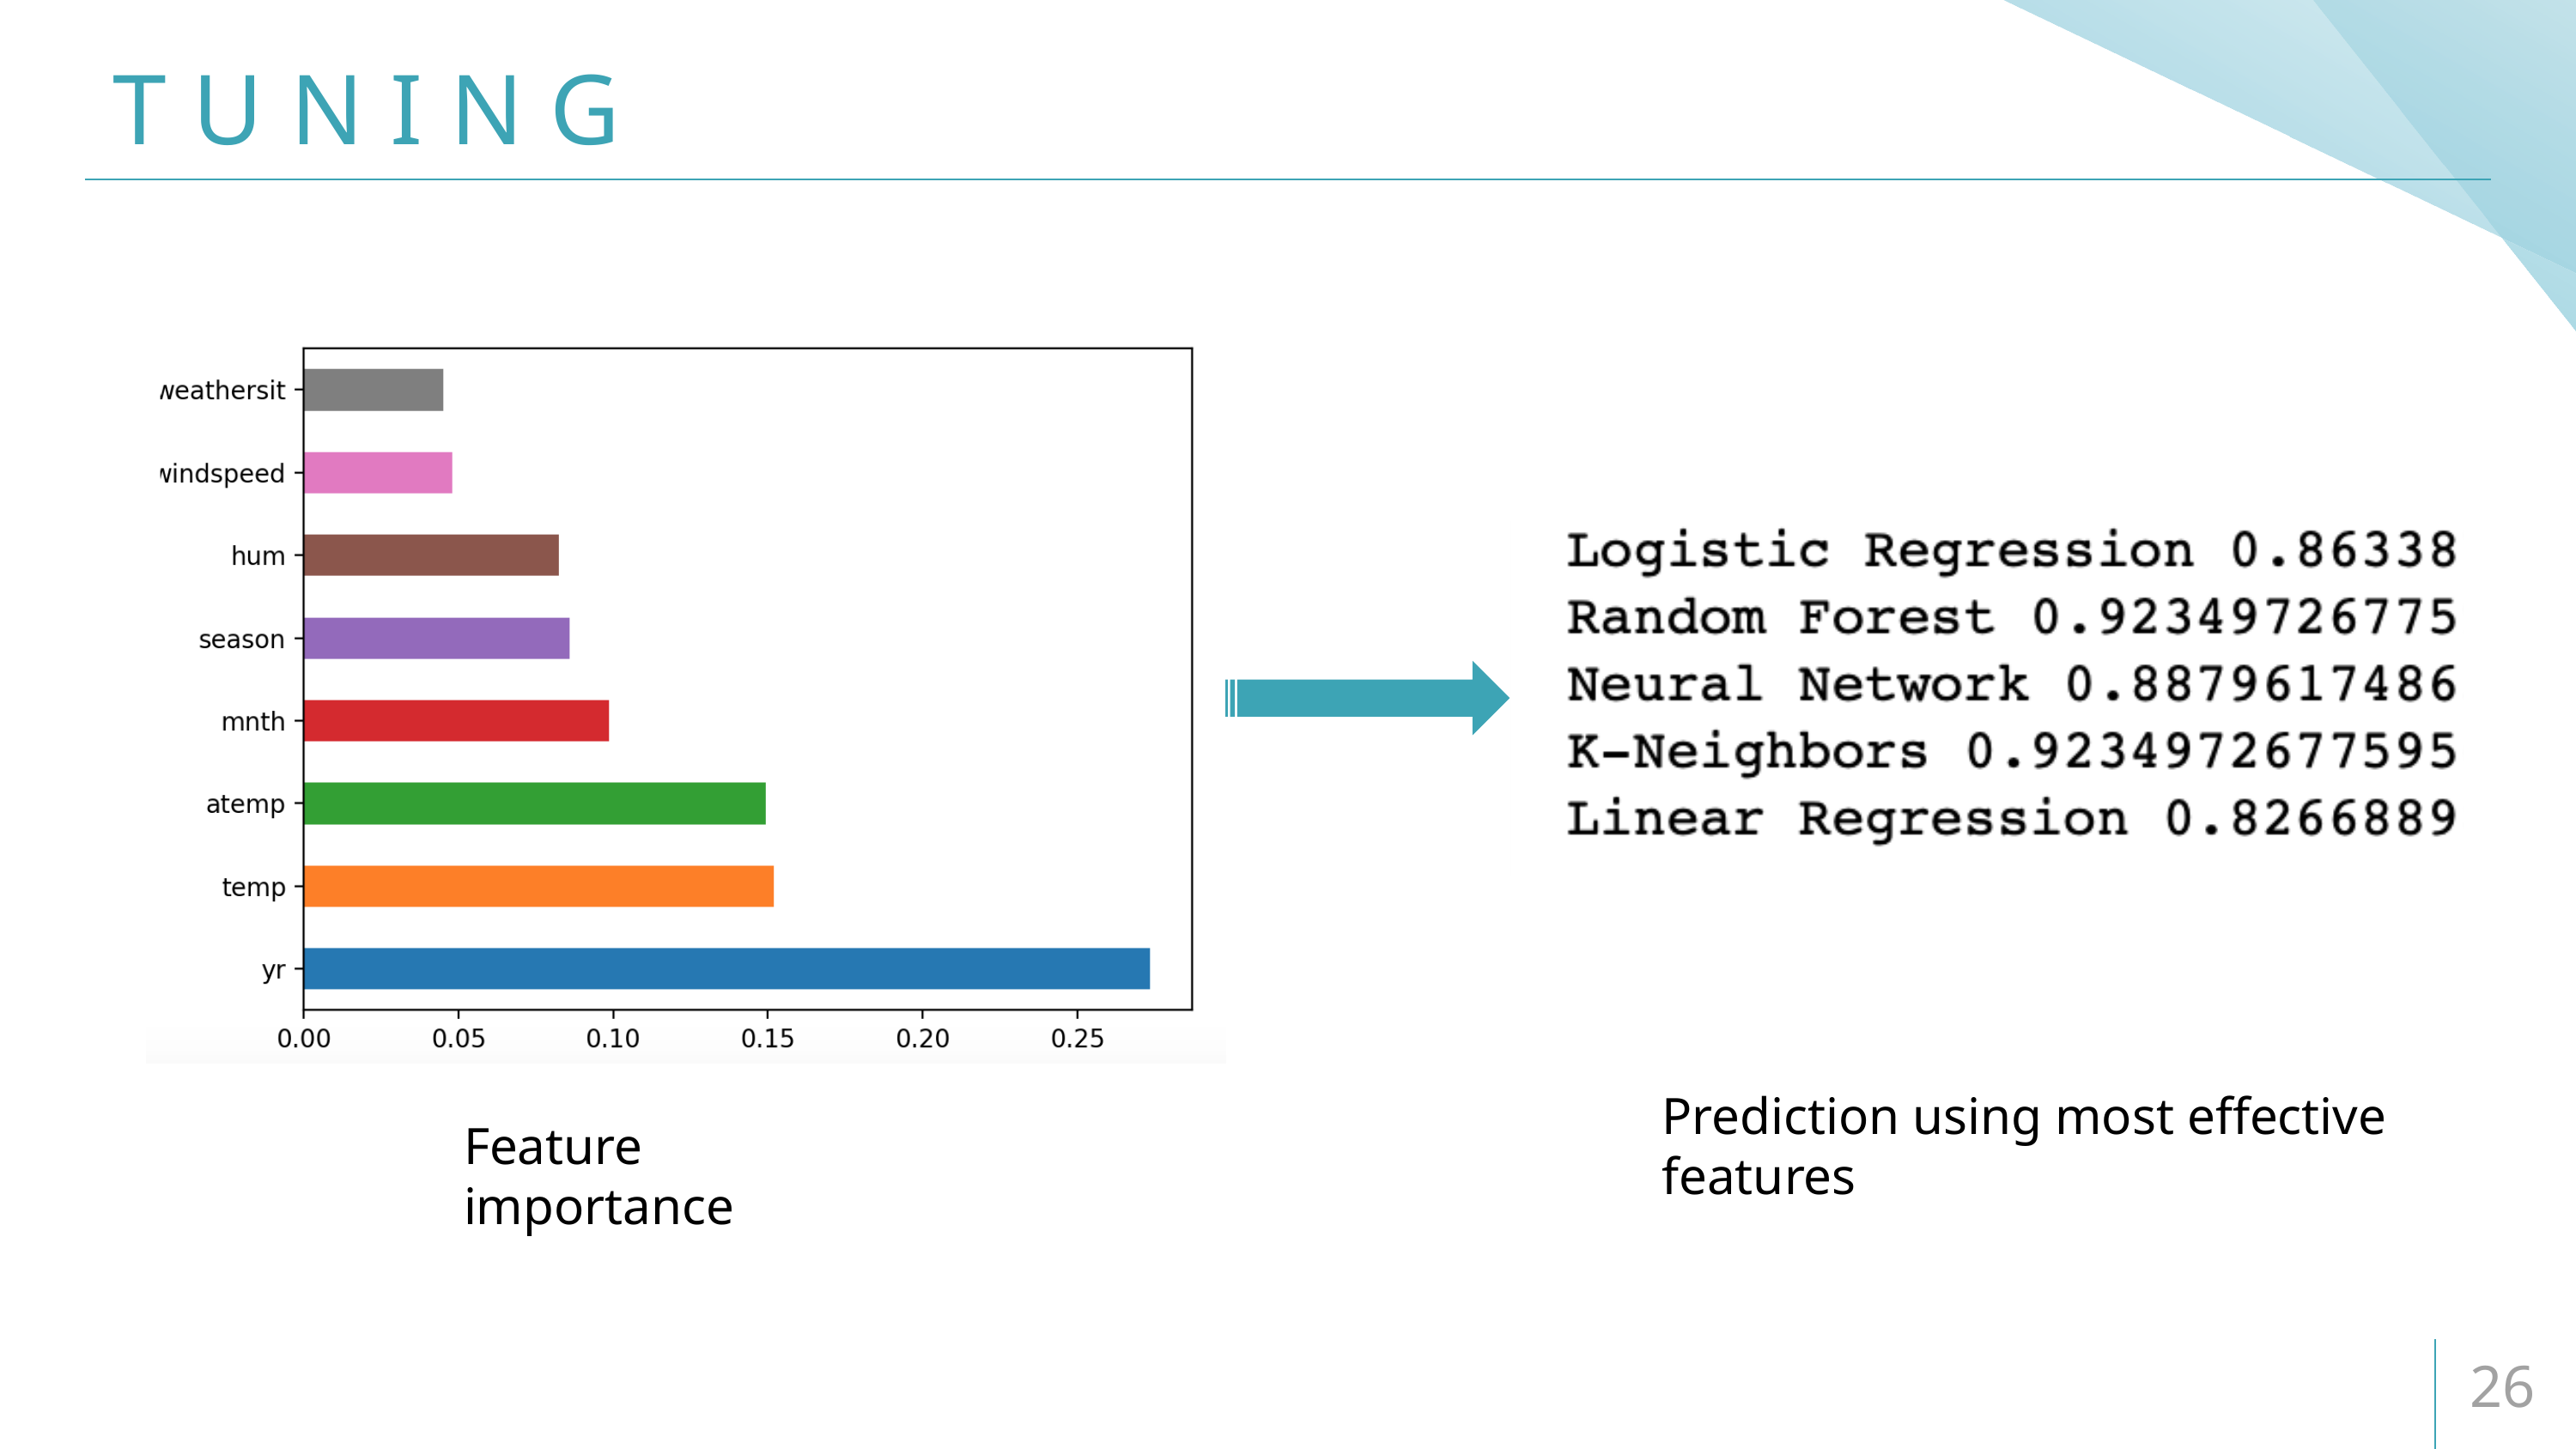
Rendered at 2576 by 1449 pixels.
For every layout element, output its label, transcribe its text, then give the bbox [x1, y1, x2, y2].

text_box Feature importance [451, 1107, 927, 1241]
title TUNING [89, 27, 2448, 186]
slide_number 26 [2446, 1350, 2575, 1428]
text_box [1230, 658, 1504, 737]
picture [1509, 520, 2464, 876]
picture [146, 312, 1226, 1064]
text_box Prediction using most effective features [1649, 1077, 2537, 1270]
